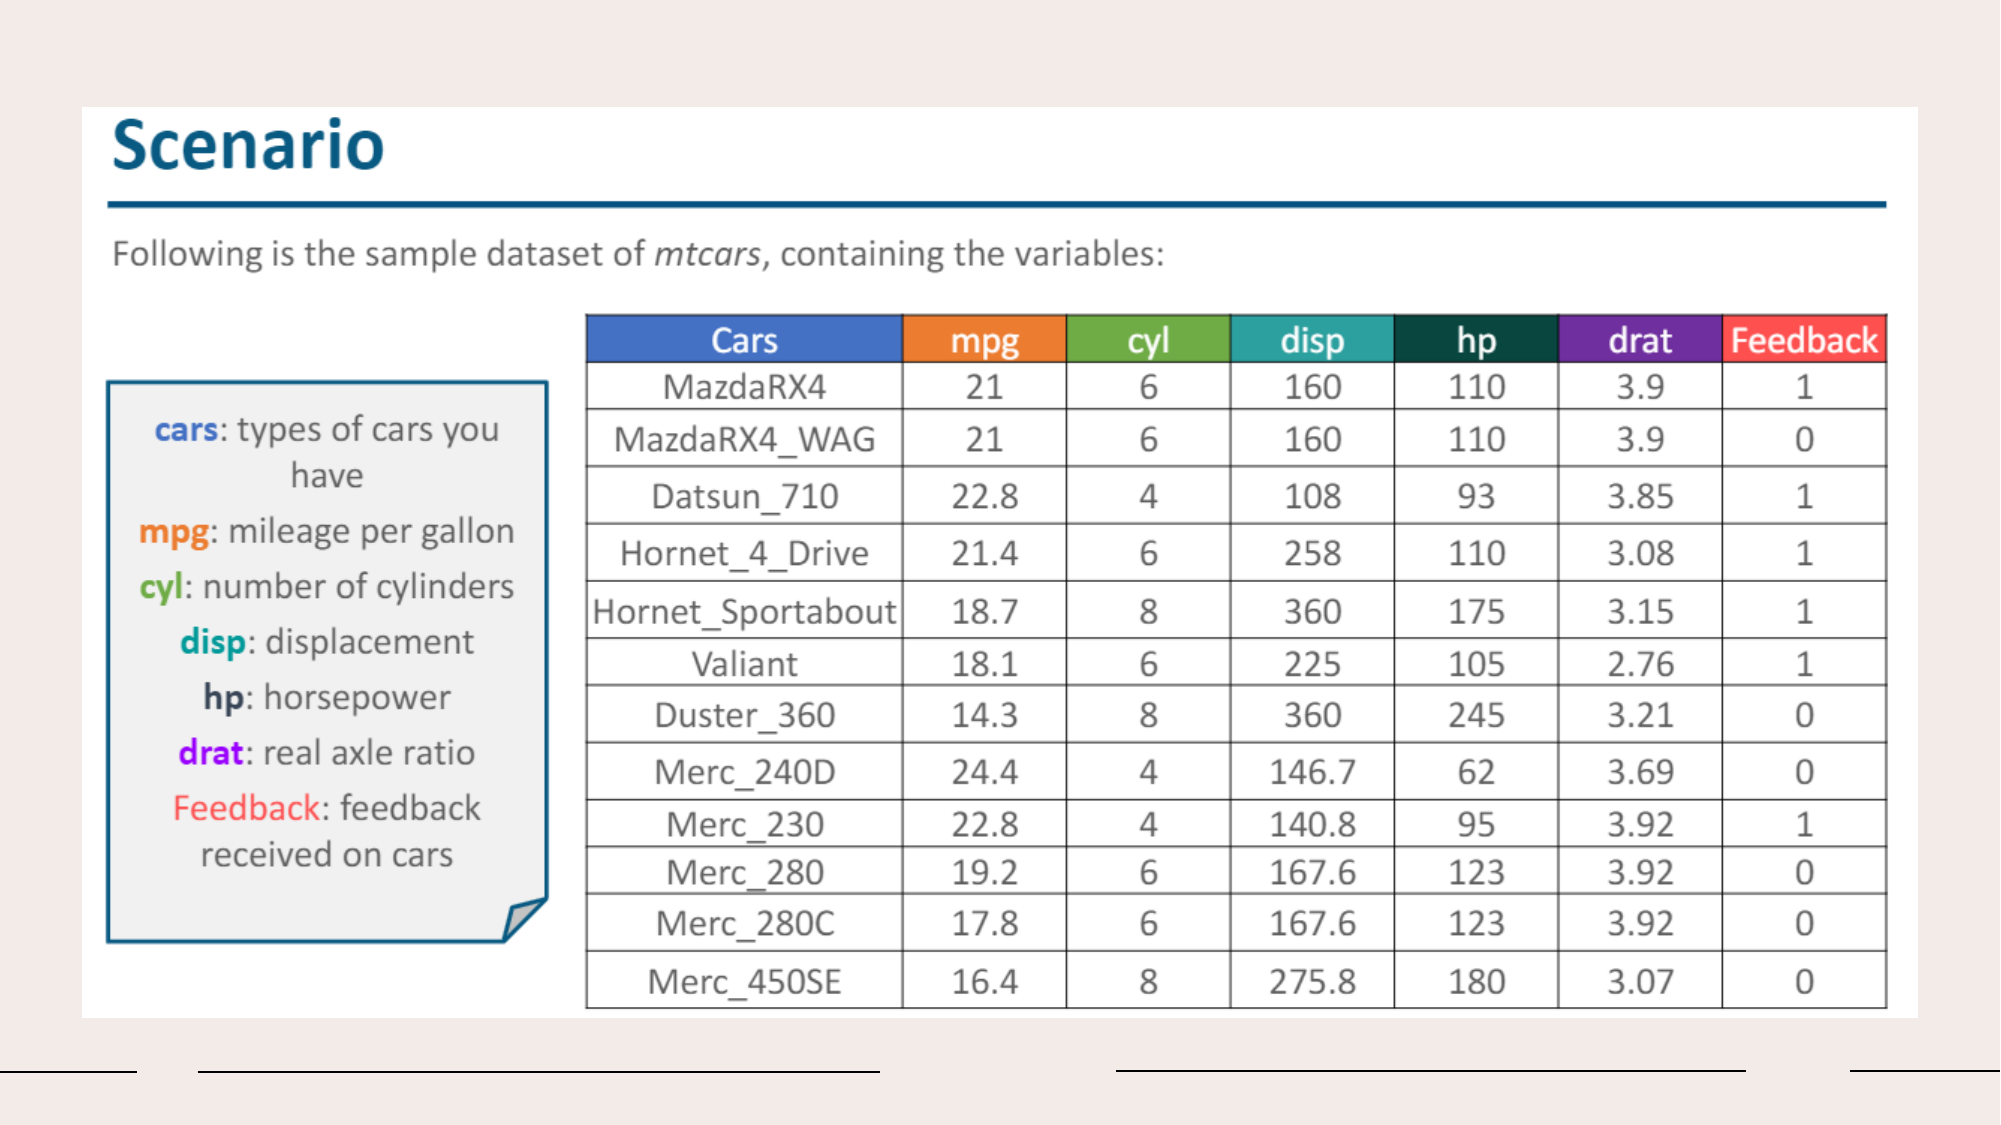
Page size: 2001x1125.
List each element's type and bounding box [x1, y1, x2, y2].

picture [82, 107, 1918, 1018]
